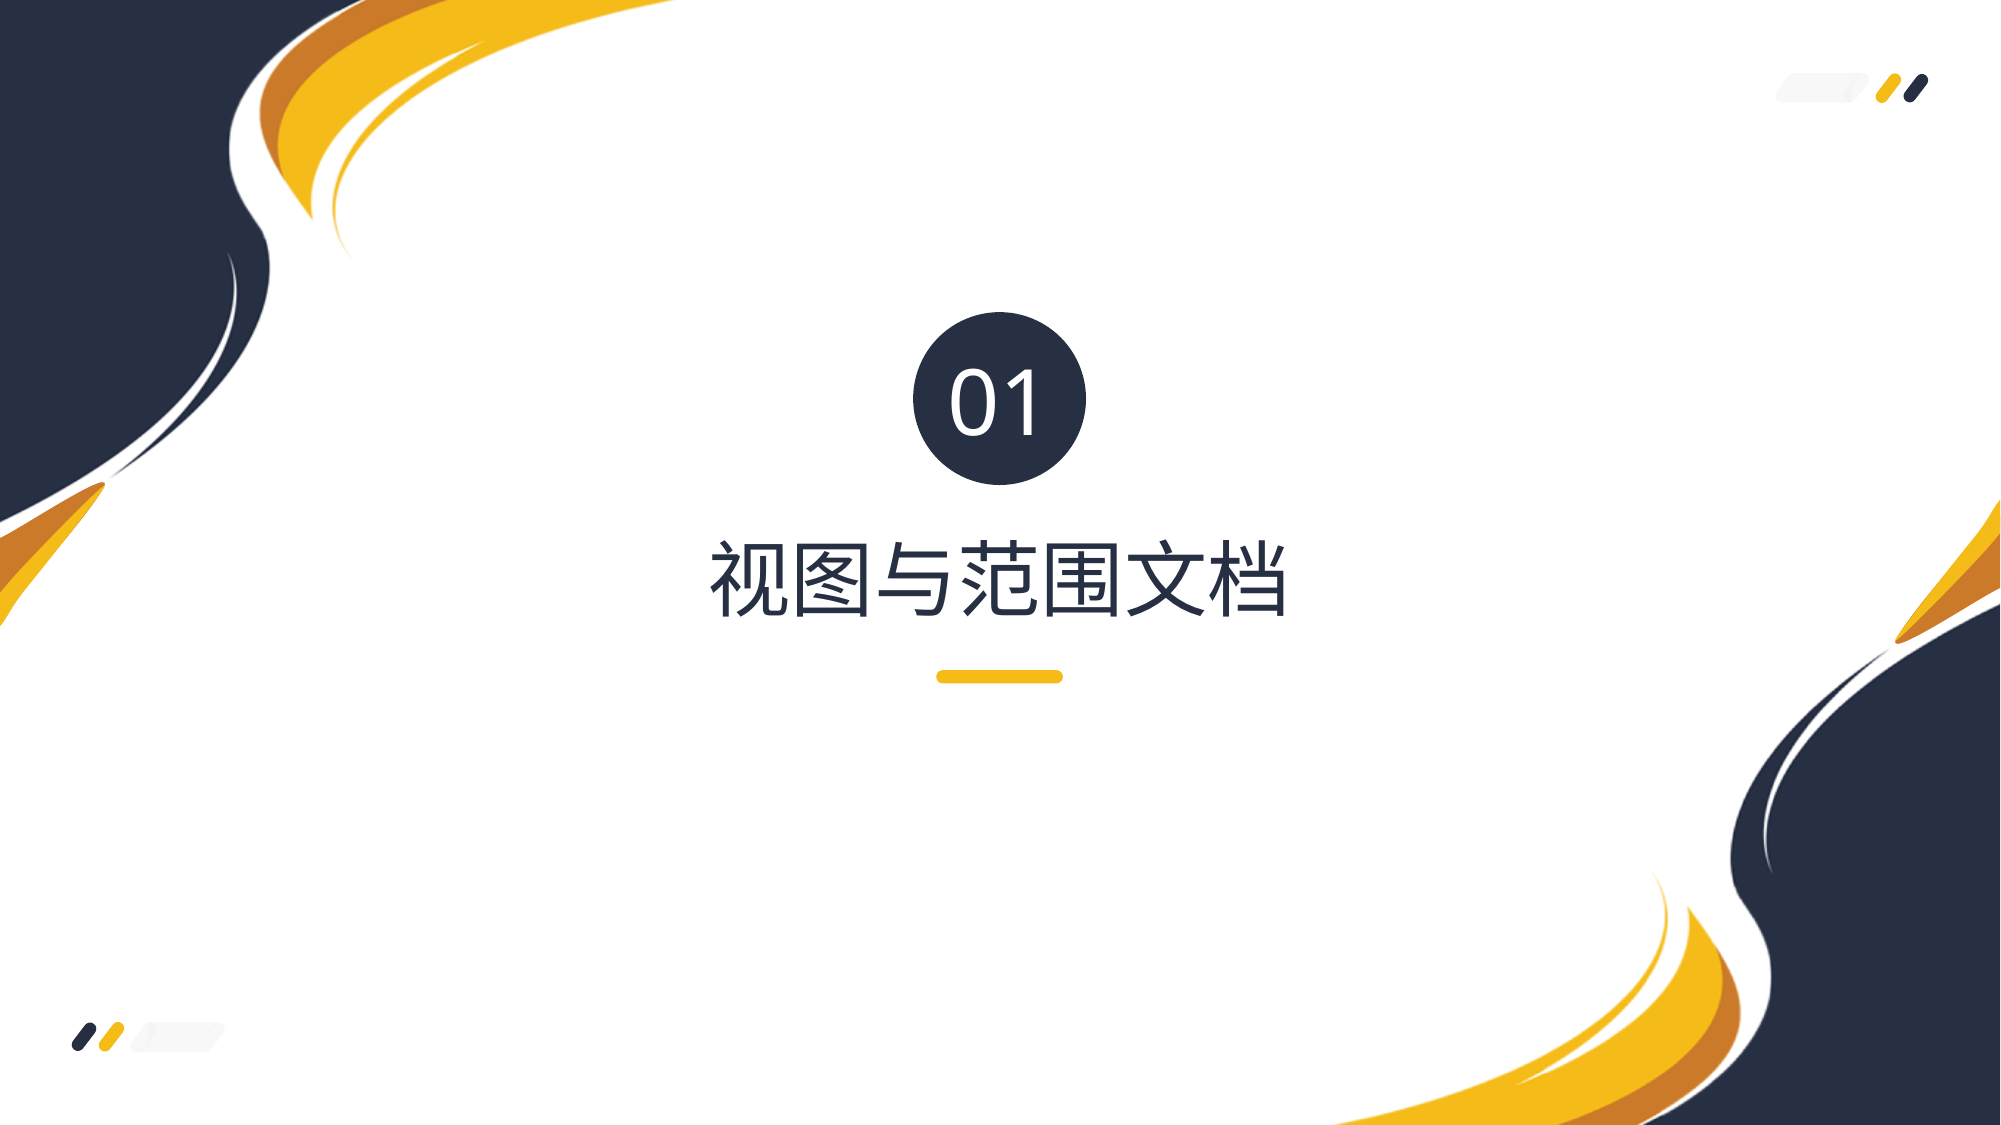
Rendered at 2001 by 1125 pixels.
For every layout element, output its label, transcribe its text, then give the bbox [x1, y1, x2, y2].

text_box [935, 669, 1065, 685]
text_box 01 [912, 311, 1088, 487]
text_box 视图与范围文档 [693, 519, 1306, 635]
picture [1324, 602, 2000, 1125]
picture [0, 0, 677, 525]
